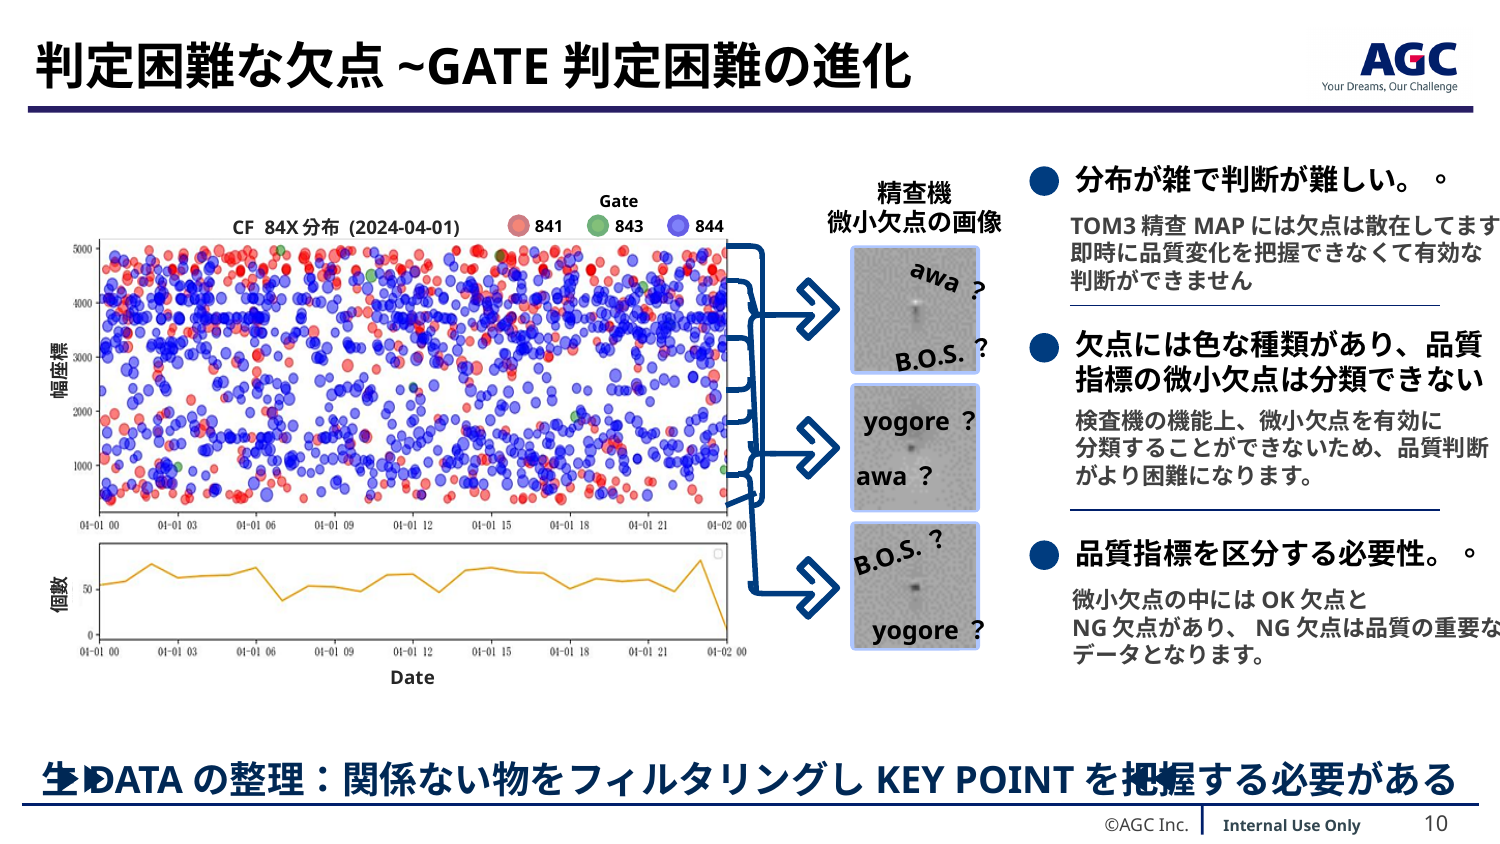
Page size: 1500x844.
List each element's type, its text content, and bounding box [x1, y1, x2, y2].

picture [1306, 27, 1473, 106]
text_box 判定困難な欠点~GATE判定困難の進化 [20, 34, 928, 104]
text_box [1029, 528, 1500, 677]
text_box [1029, 154, 1500, 303]
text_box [40, 183, 749, 697]
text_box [1126, 764, 1173, 793]
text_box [1029, 318, 1500, 498]
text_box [725, 246, 838, 617]
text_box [58, 764, 105, 793]
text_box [811, 169, 1019, 653]
text_box 生DATAの整理：関係ない物をフィルタリングしKEY POINTを把握する必要がある [26, 748, 1474, 809]
